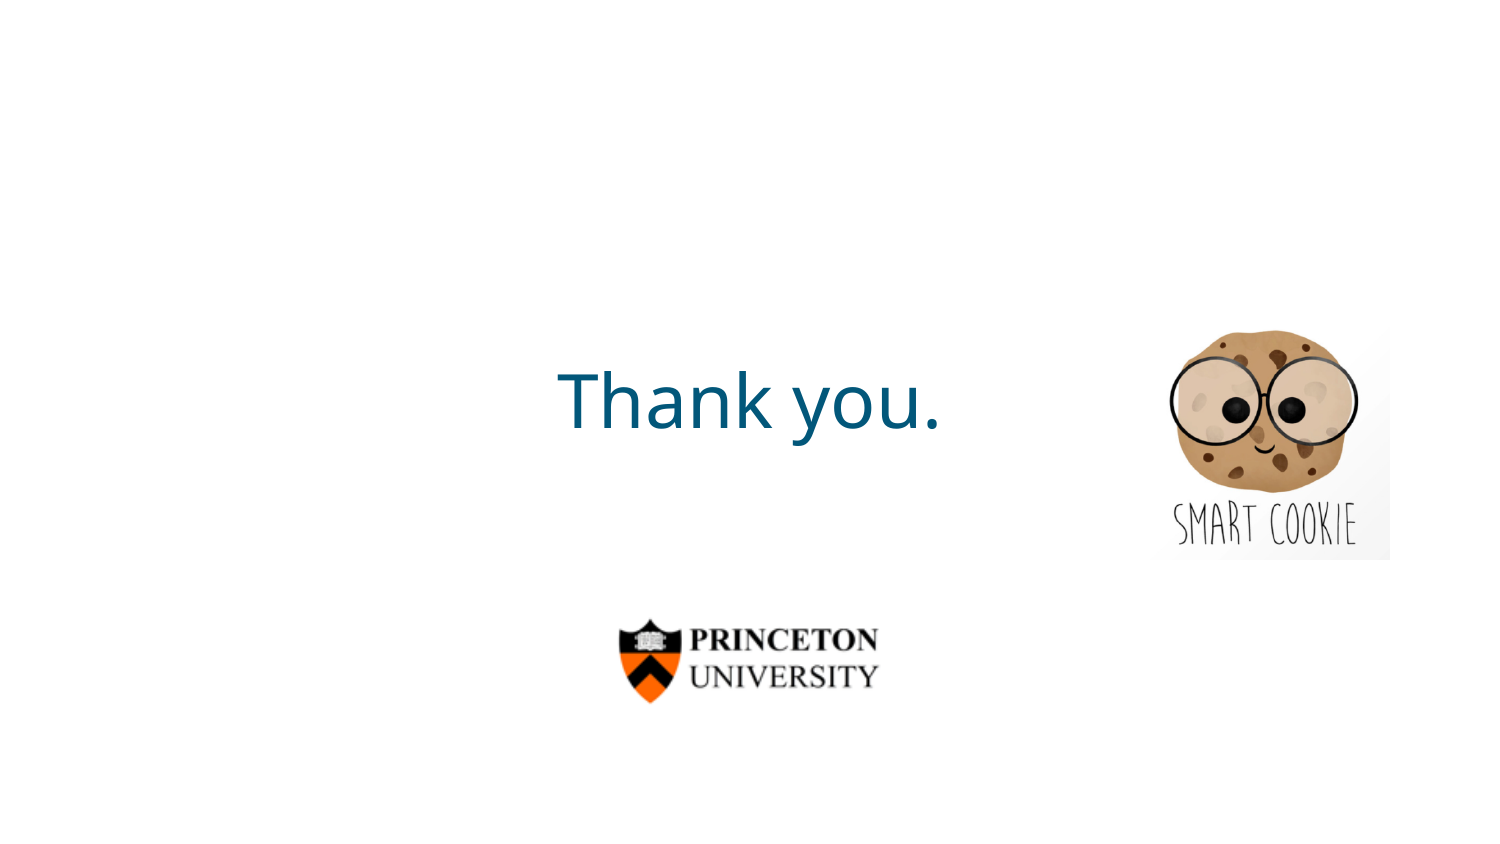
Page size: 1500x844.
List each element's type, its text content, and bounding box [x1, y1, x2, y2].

picture [584, 606, 916, 723]
title Thank you. [51, 122, 1449, 459]
picture [1136, 315, 1390, 560]
